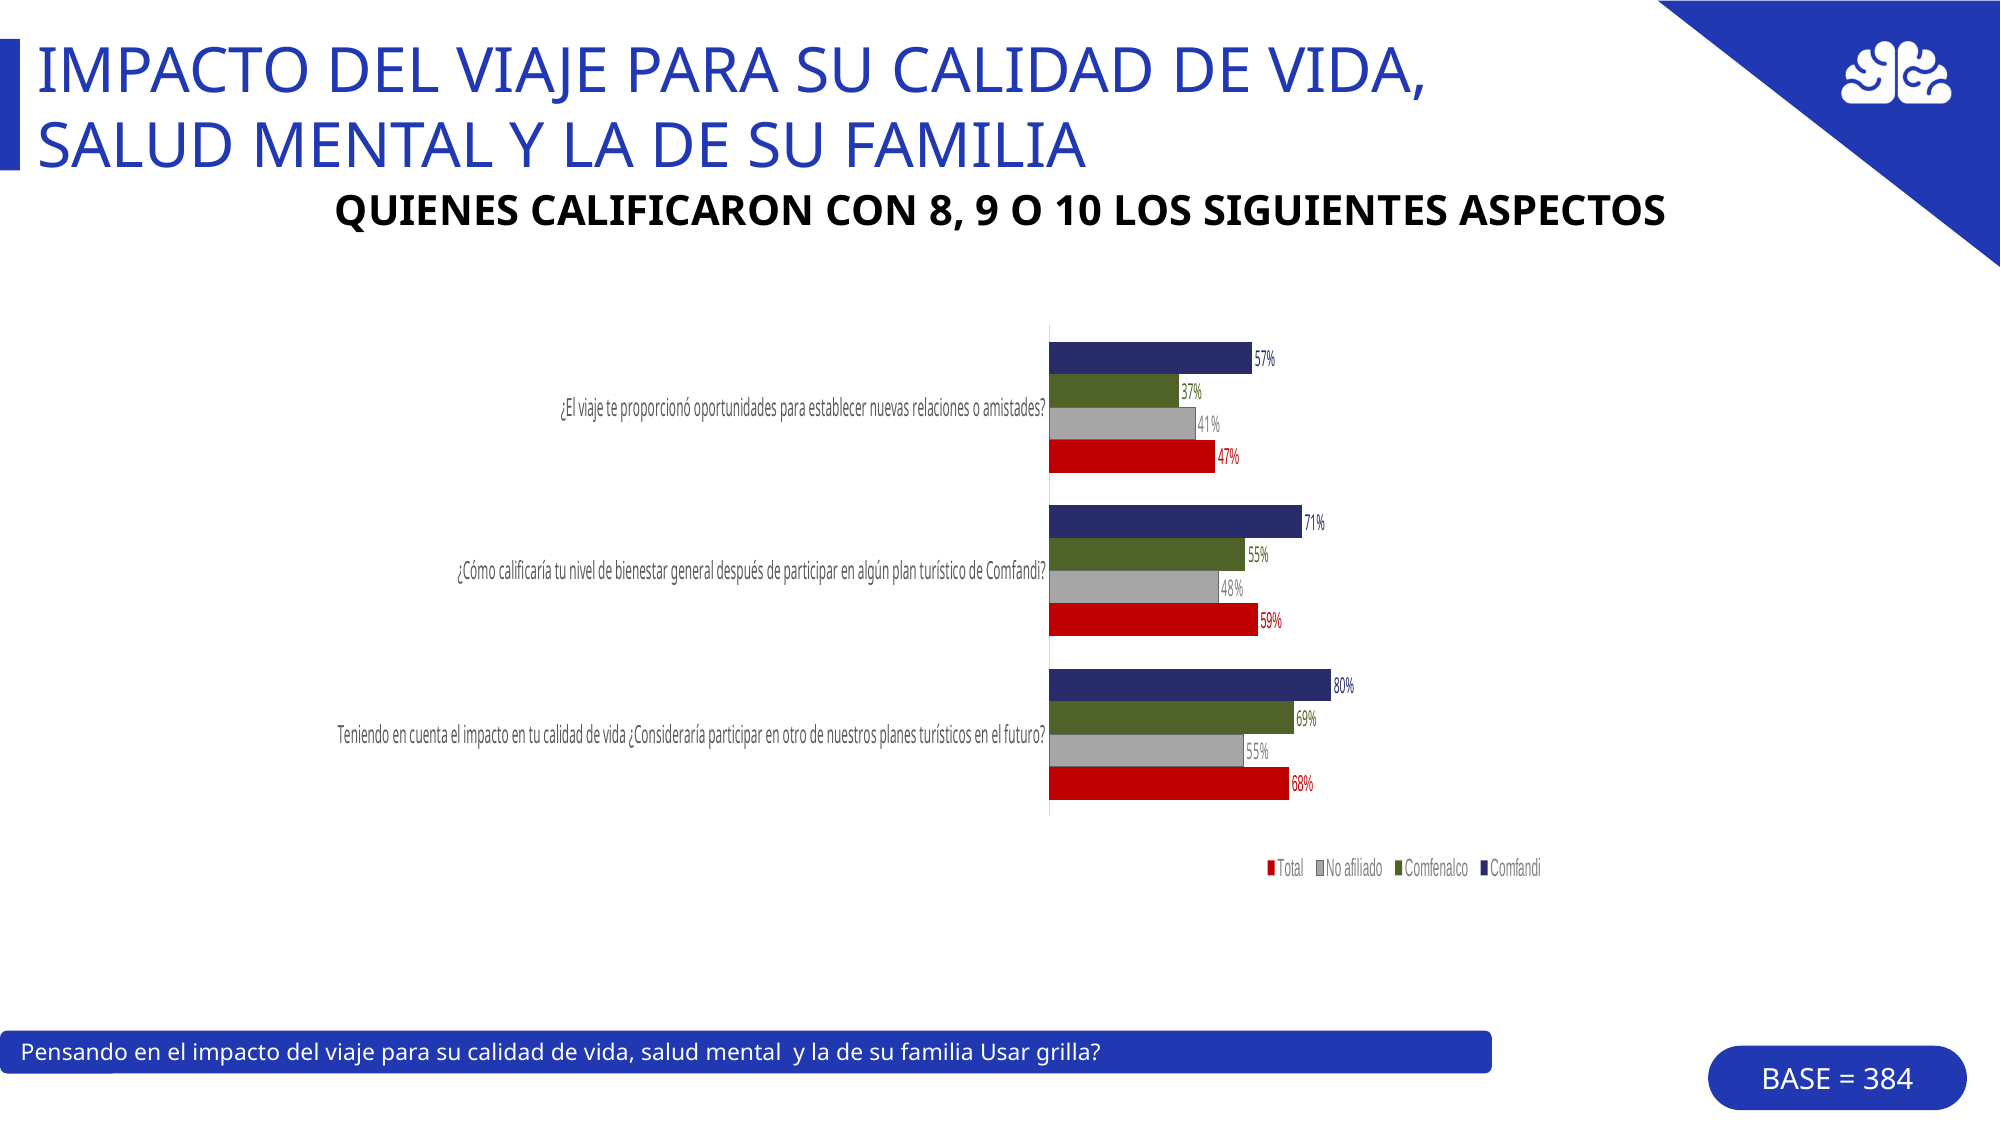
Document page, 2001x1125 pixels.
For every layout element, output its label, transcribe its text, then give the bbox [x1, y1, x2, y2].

text_box [1657, 0, 2000, 267]
chart [337, 279, 1663, 991]
text_box IMPACTO DEL VIAJE PARA SU CALIDAD DE VIDA, SALUD MENTAL Y LA DE SU FAMILIA [37, 27, 1634, 180]
text_box [0, 1031, 5, 1073]
text_box Pensando en el impacto del viaje para su calidad de vida, salud mental y la de su familia Usar grilla? [5, 1030, 1739, 1101]
picture [1840, 40, 1953, 106]
text_box BASE = 384 [1726, 1052, 1949, 1103]
text_box QUIENES CALIFICARON CON 8, 9 O 10 LOS SIGUIENTES ASPECTOS [241, 181, 1758, 234]
text_box [1717, 1045, 1967, 1111]
text_box [0, 38, 20, 171]
